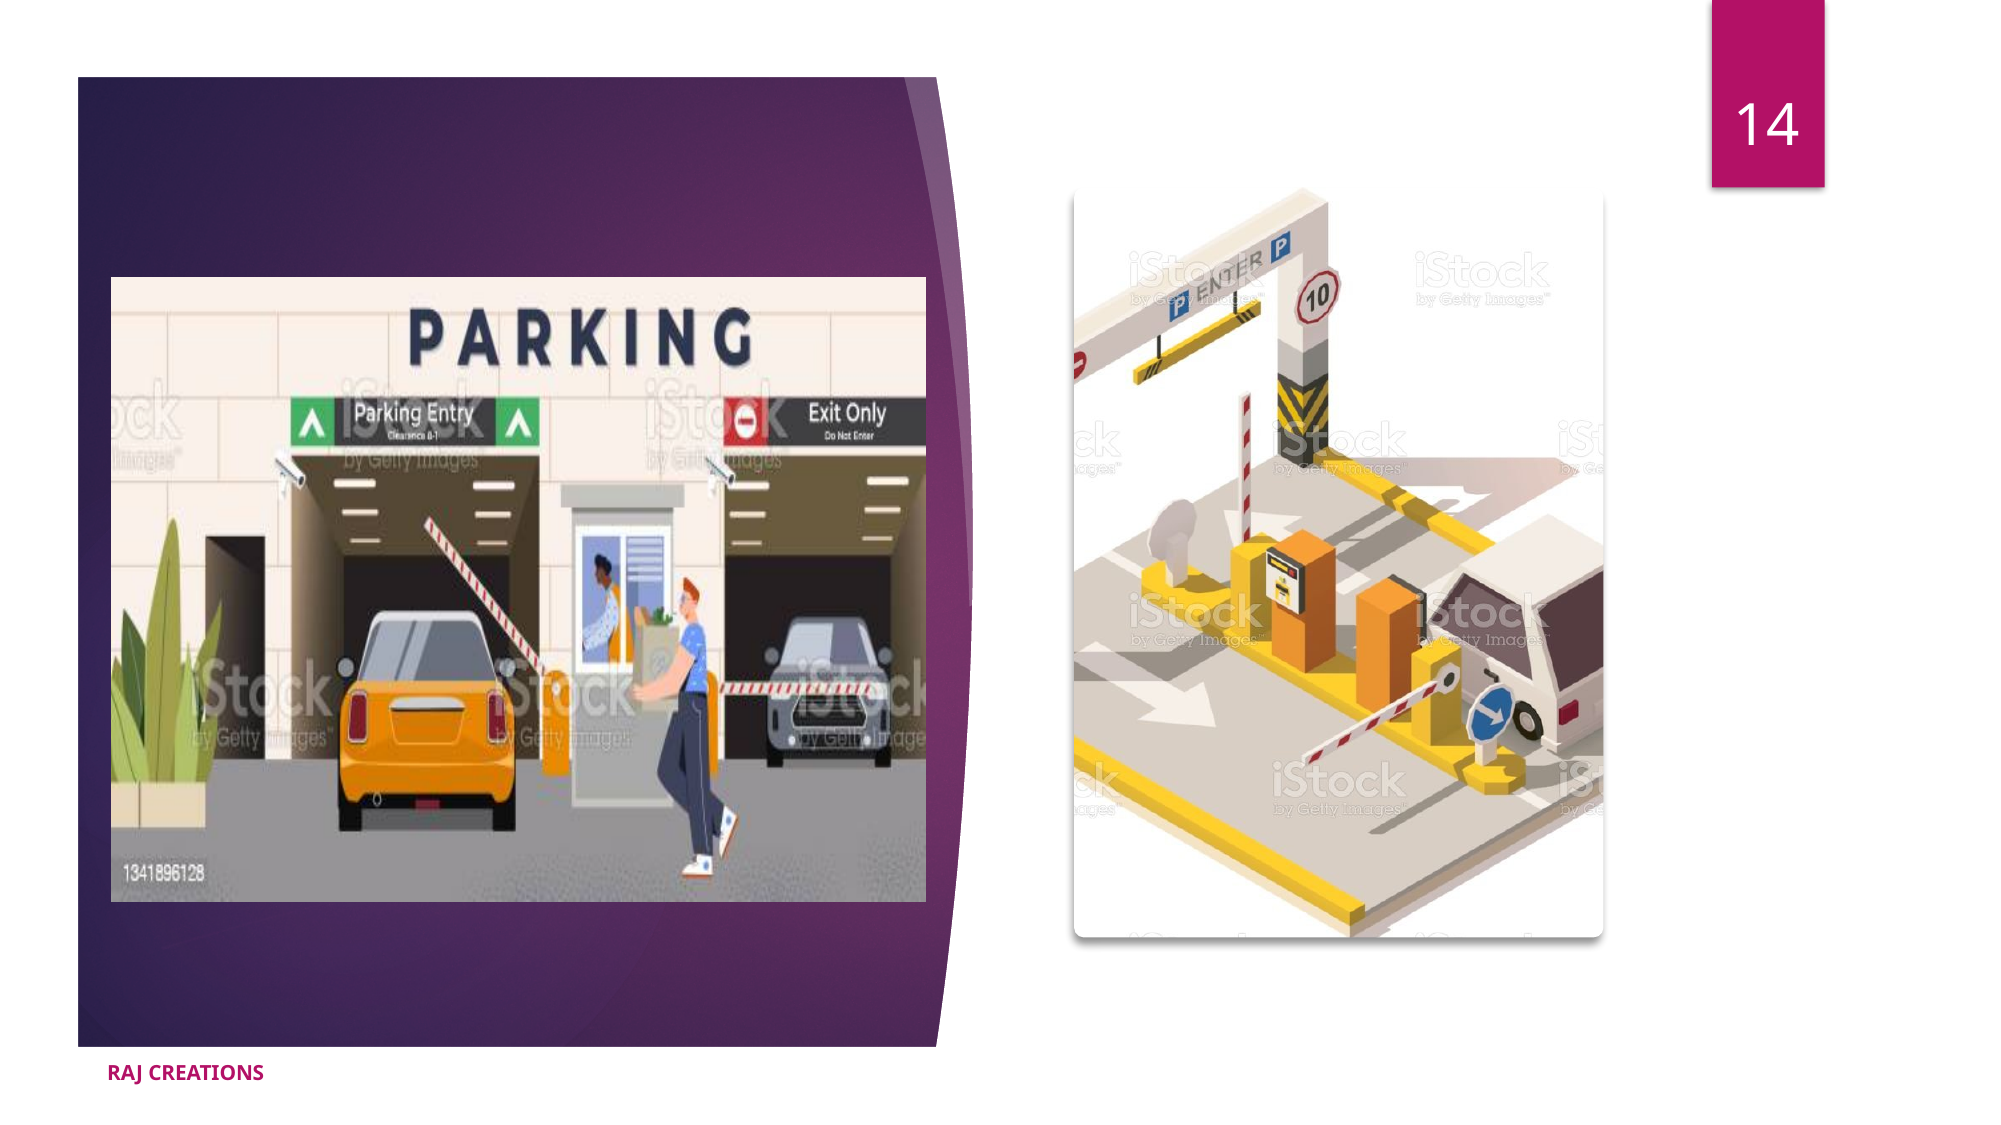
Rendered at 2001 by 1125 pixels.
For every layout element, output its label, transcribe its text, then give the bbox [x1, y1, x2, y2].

picture [1073, 187, 1604, 938]
slide_number 14 [1698, 48, 1836, 175]
footer RAJ CREATIONS [92, 1048, 726, 1099]
picture [111, 277, 927, 902]
